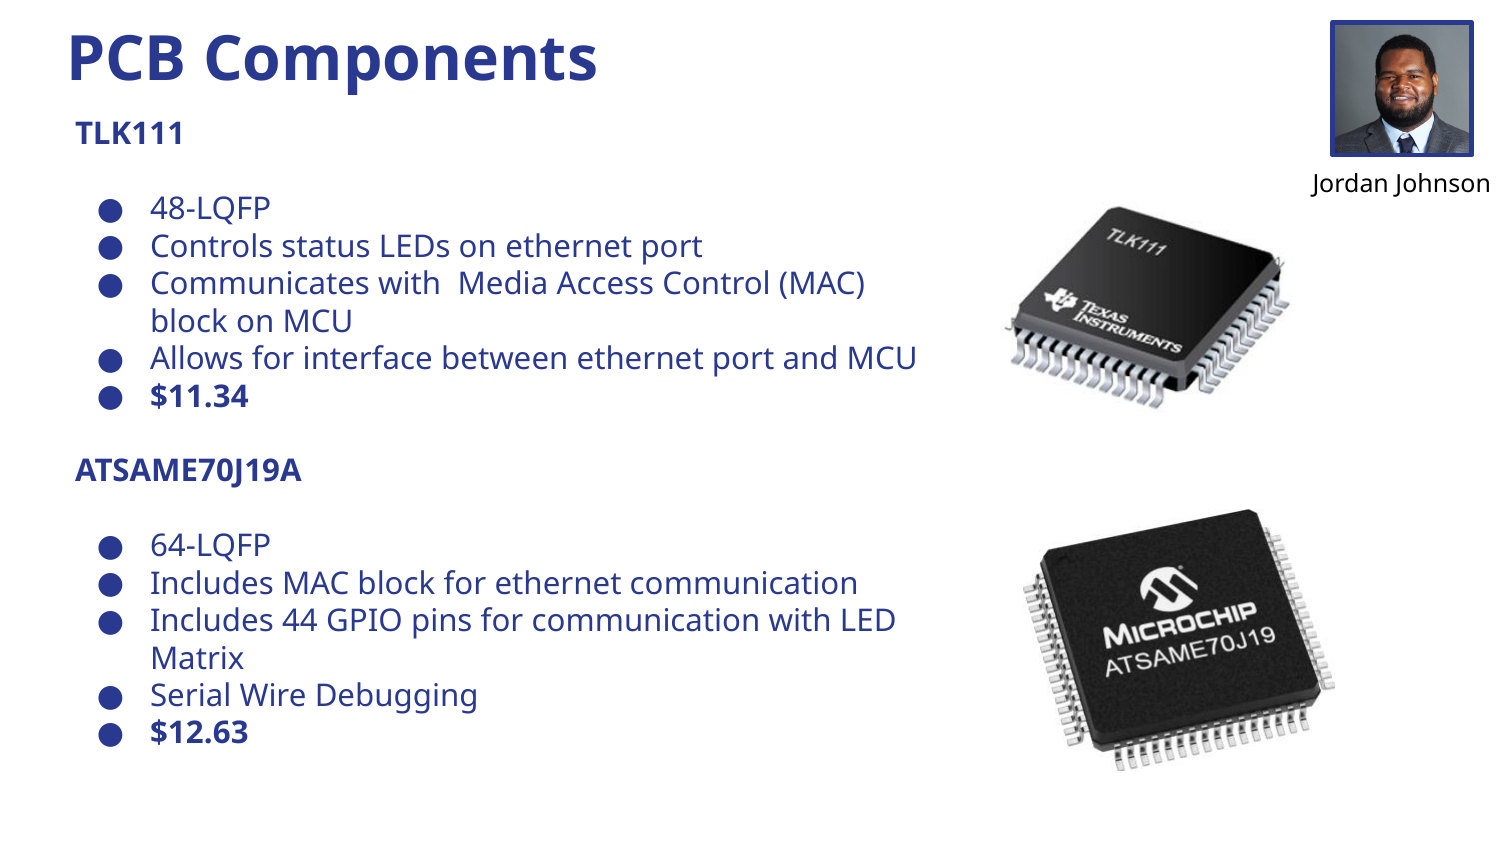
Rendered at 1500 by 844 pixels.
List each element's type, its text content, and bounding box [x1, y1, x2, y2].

title PCB Components [51, 3, 1449, 103]
picture [991, 193, 1304, 423]
picture [1023, 509, 1335, 771]
text_box Jordan Johnson [1262, 152, 1500, 213]
title TLK111 48-LQFP Controls status LEDs on ethernet port Communicates with Media Access Control (MAC) block on MCU Allows for interface between ethernet port and MCU $11.34 ATSAME70J19A 64-LQFP Includes MAC block for ethernet communication Includes 44 GPIO pins for communication with LED Matrix Serial Wire Debugging $12.63 [59, 103, 938, 164]
picture [1334, 24, 1470, 153]
